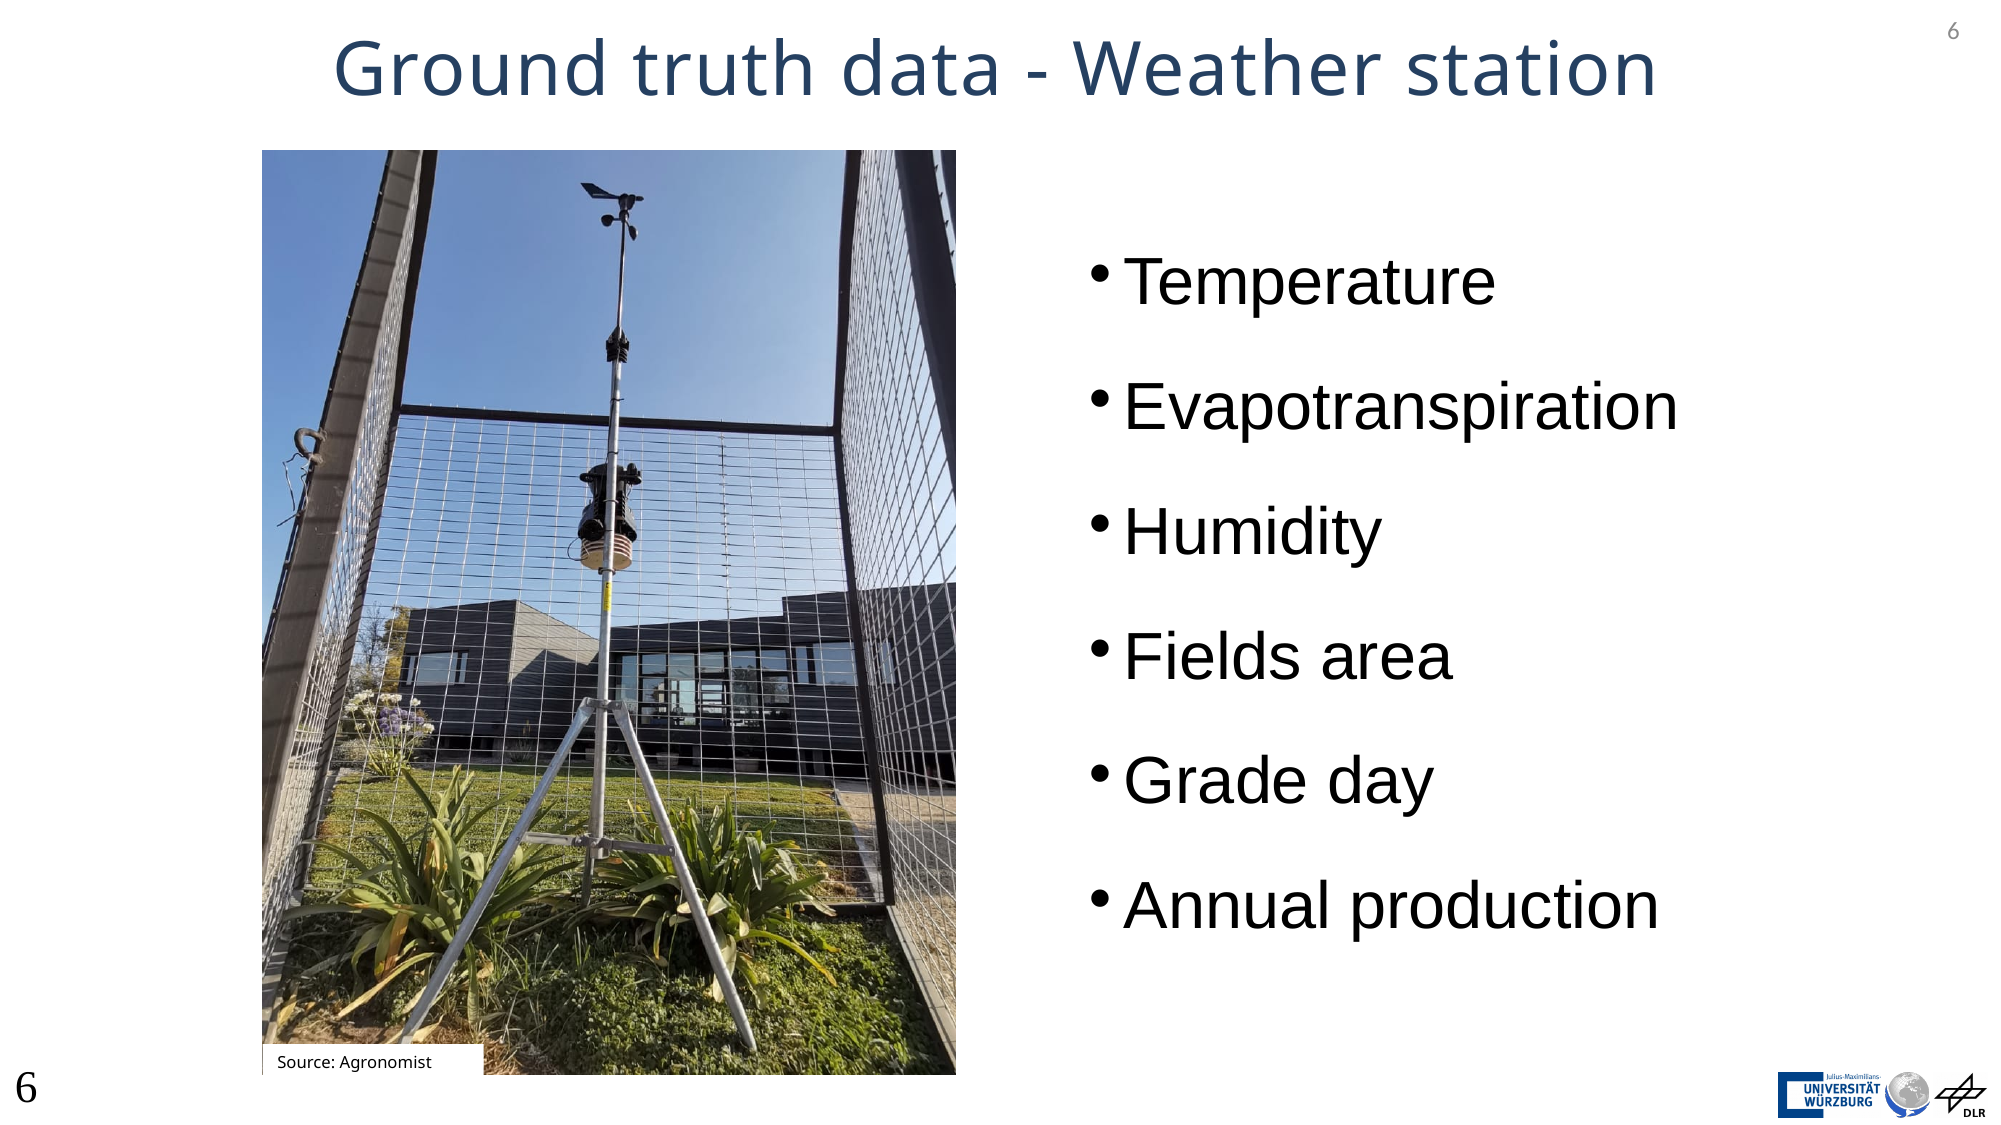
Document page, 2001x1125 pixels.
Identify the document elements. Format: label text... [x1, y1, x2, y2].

text_box Temperature Evapotranspiration Humidity Fields area Grade day Annual production [1073, 230, 1814, 975]
picture [1778, 1072, 1881, 1118]
picture [1885, 1072, 1930, 1118]
text_box <number> [1839, 10, 1975, 50]
text_box Ground truth data - Weather station [155, 0, 1839, 111]
picture [1933, 1072, 1988, 1118]
picture [262, 149, 957, 1076]
